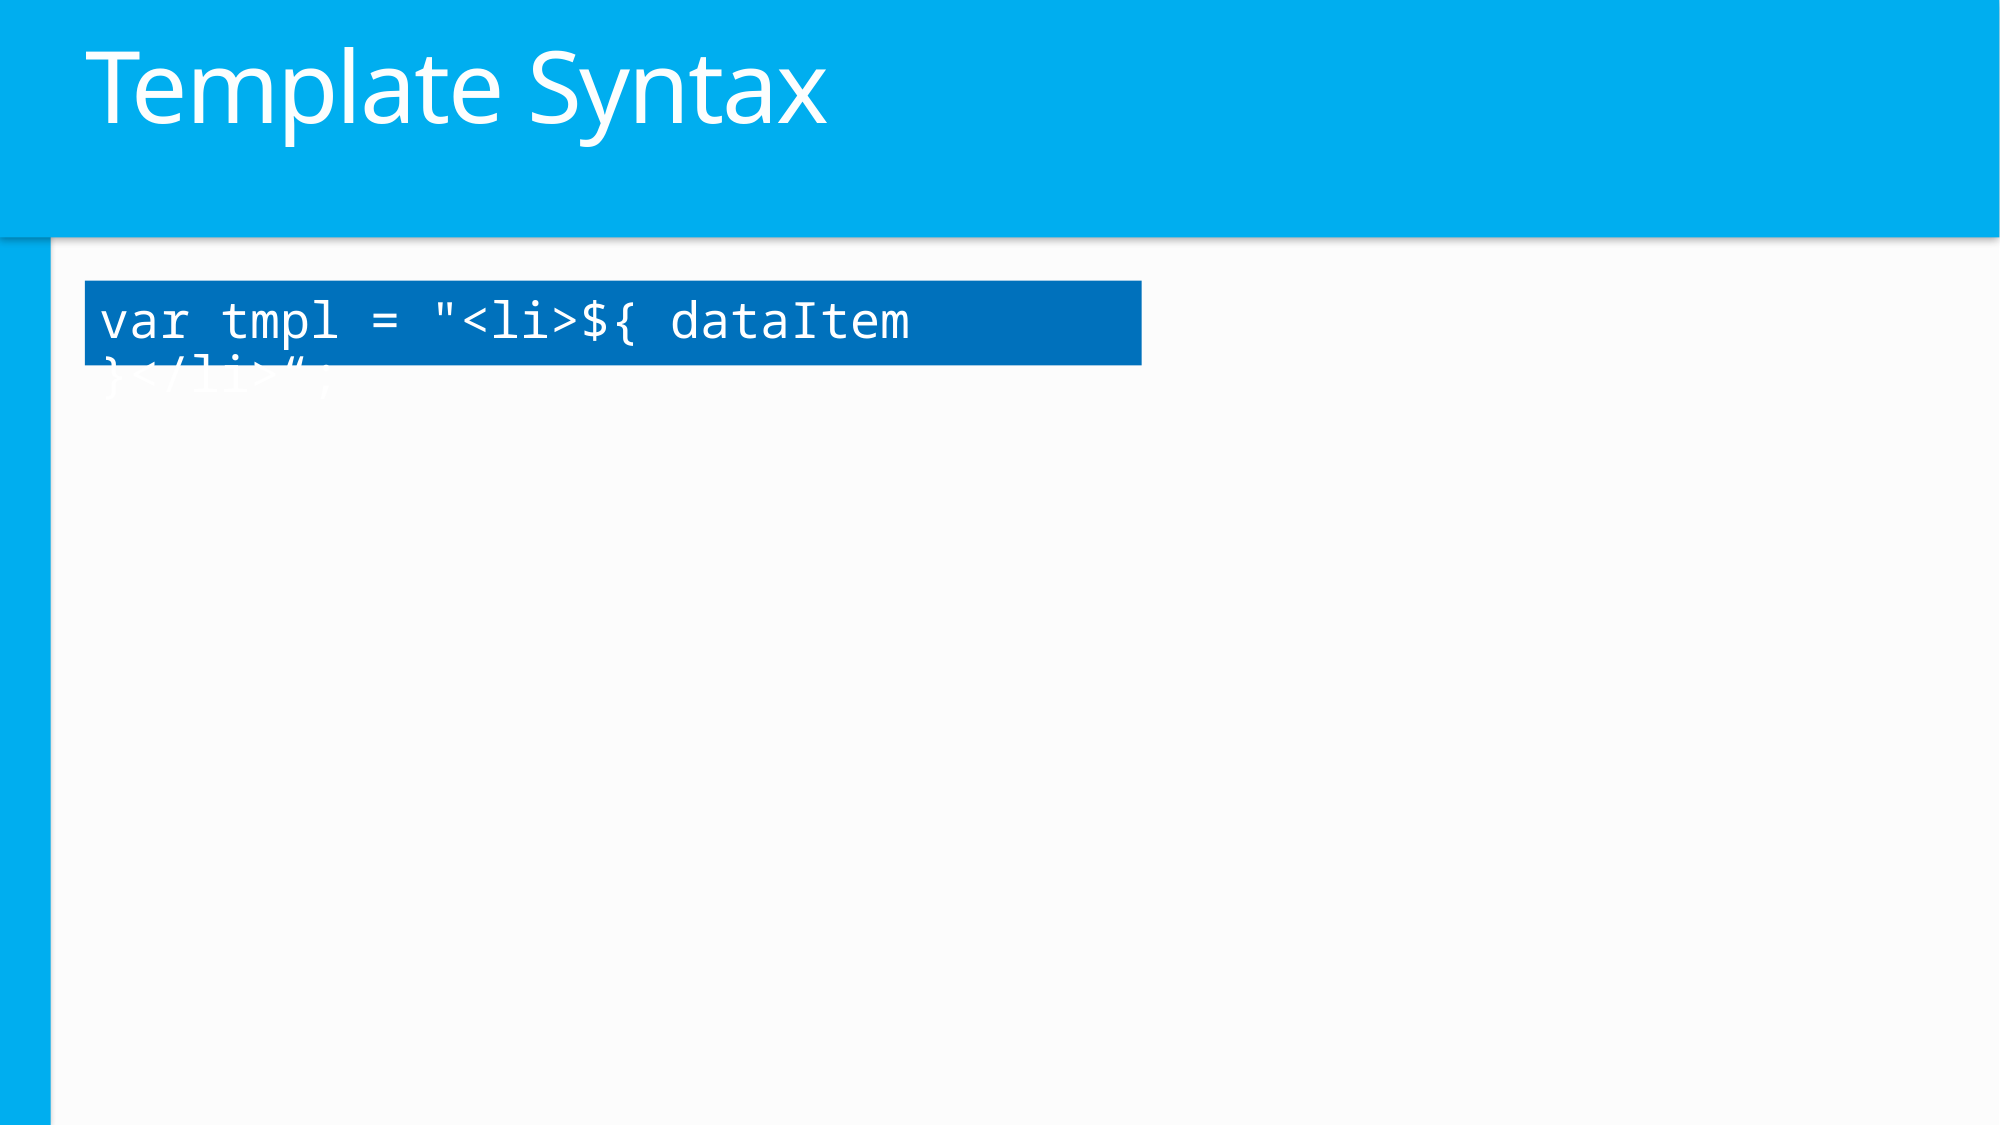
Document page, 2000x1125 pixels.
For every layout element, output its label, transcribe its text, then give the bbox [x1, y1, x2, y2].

list var tmpl = "<li>${ dataItem }</li>“; [84, 280, 1142, 366]
title Template Syntax [85, 37, 1914, 147]
